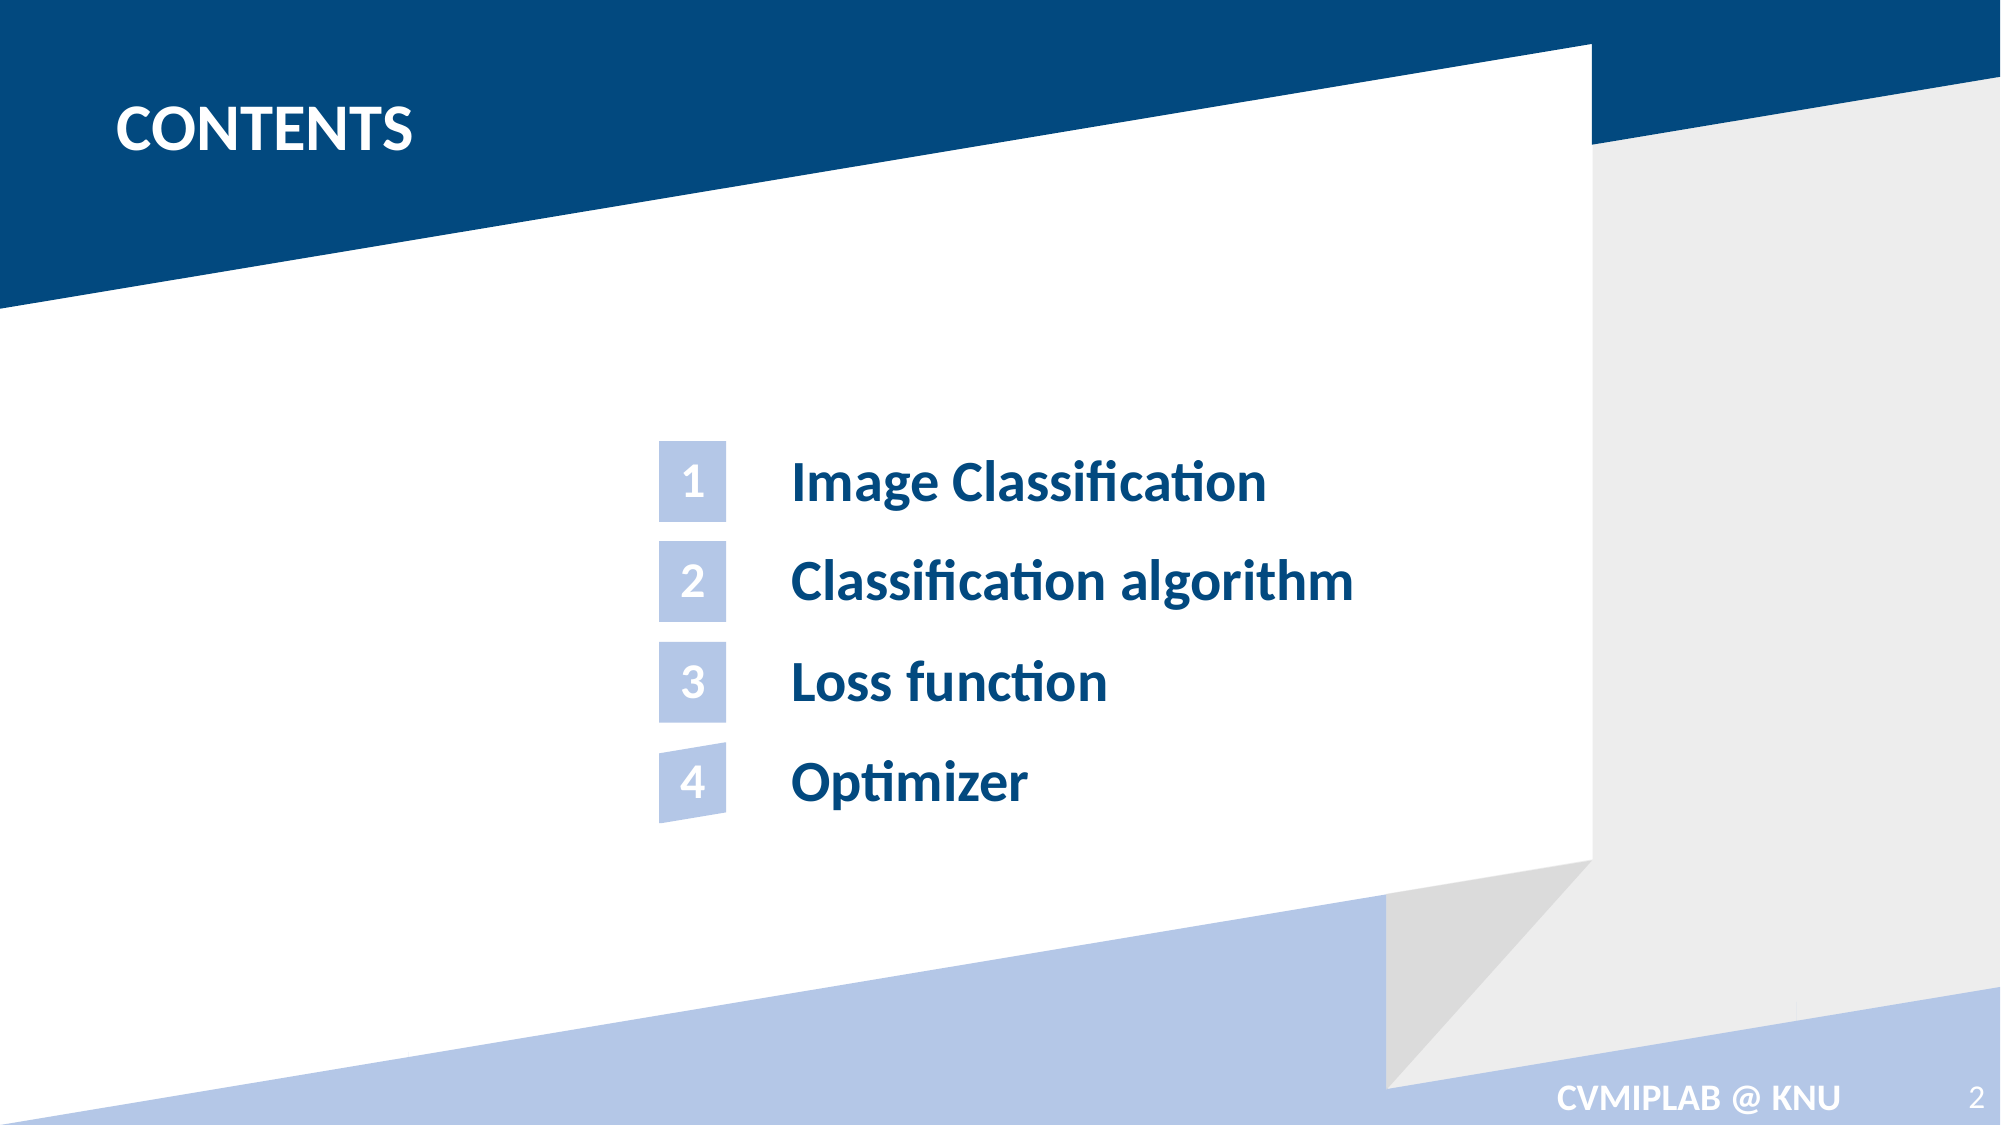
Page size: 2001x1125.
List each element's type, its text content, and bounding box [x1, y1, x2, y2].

slide_number 2 [1909, 1065, 2000, 1125]
list Image Classification [776, 441, 1403, 523]
footer CVMIPLAB @ KNU [1489, 1065, 1909, 1125]
list 1 [659, 441, 727, 522]
list 2 [659, 541, 727, 622]
text_box Optimizer [776, 742, 1403, 824]
list Classification algorithm [776, 541, 1403, 622]
list Loss function [776, 641, 1403, 723]
list 3 [659, 641, 727, 723]
text_box 4 [659, 742, 727, 824]
